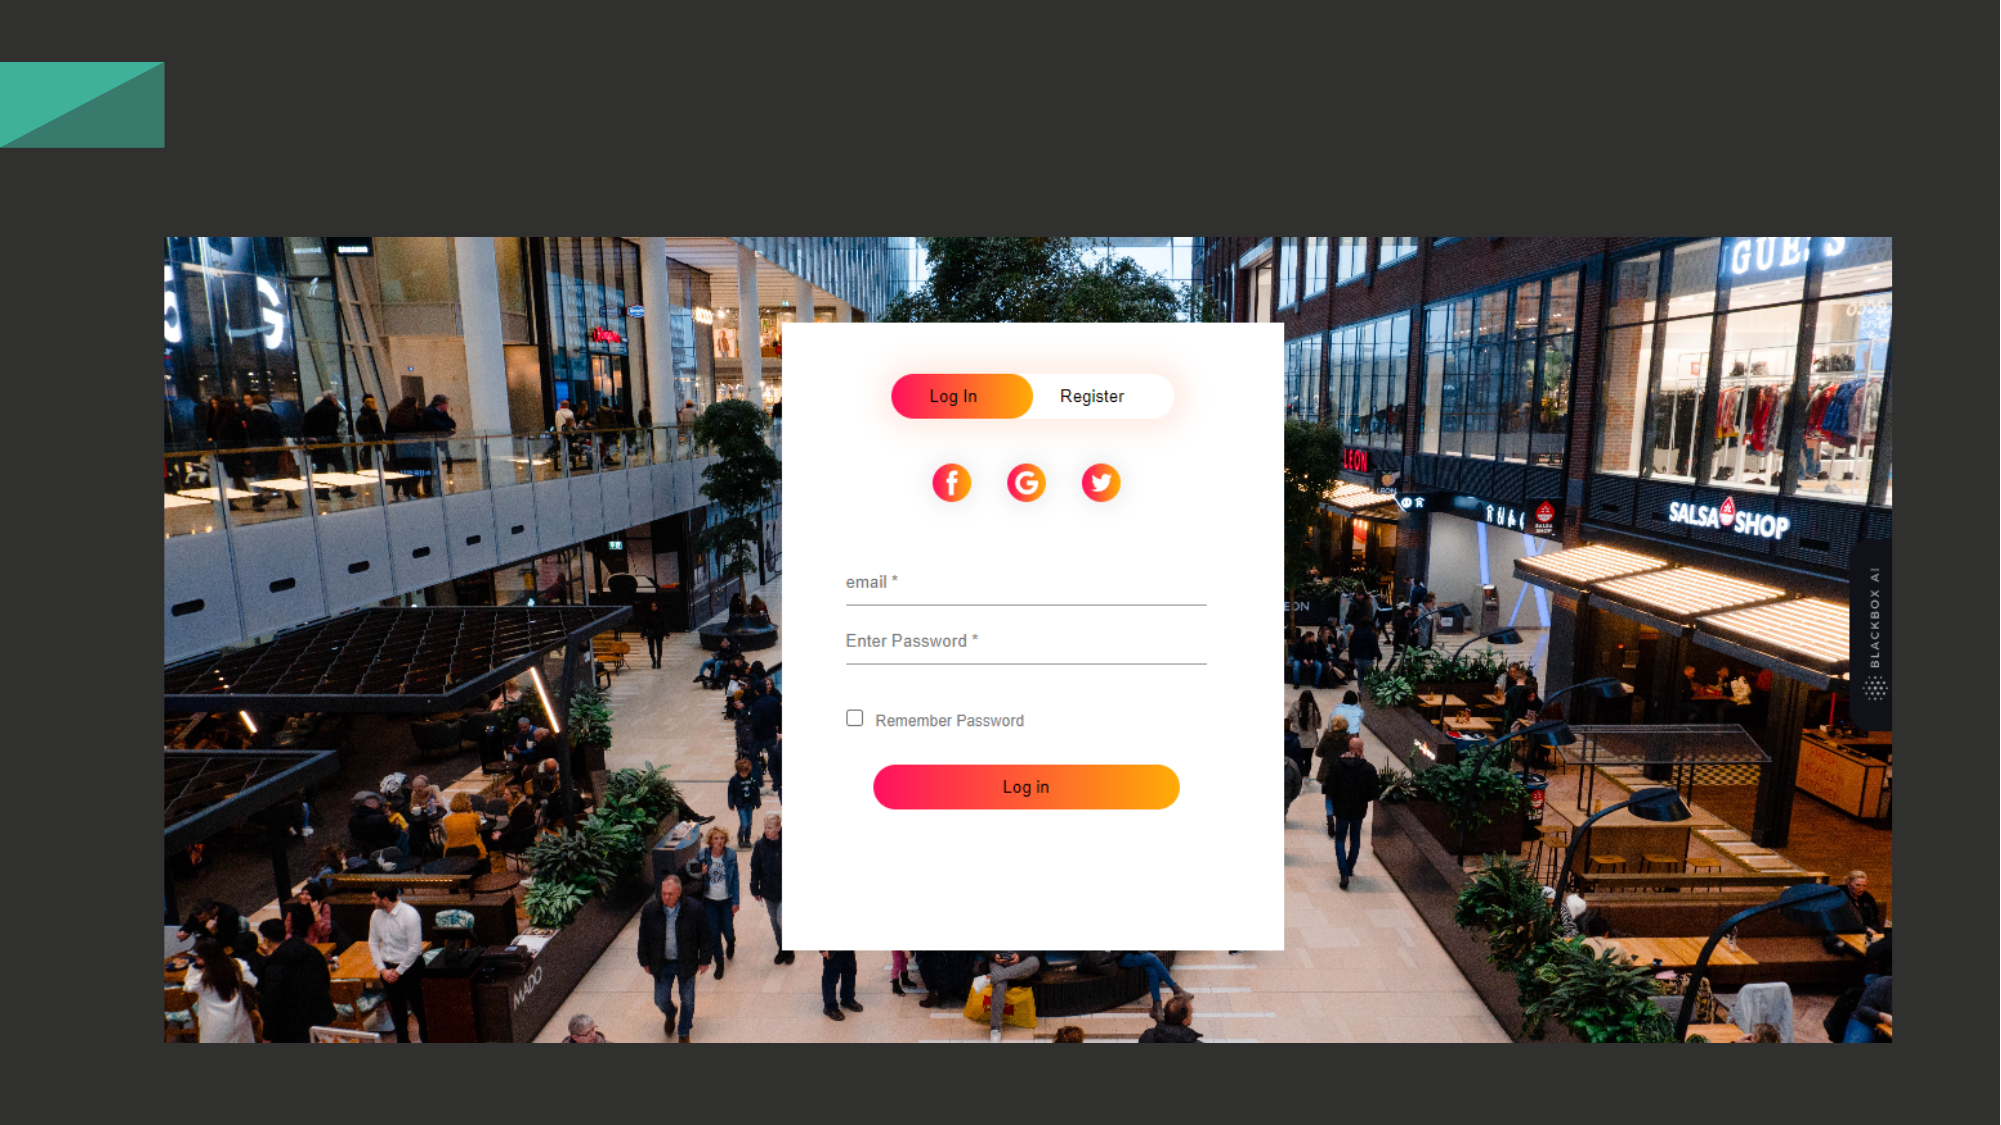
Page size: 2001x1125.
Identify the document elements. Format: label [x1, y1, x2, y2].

text_box [0, 61, 165, 148]
list [164, 237, 1893, 1043]
